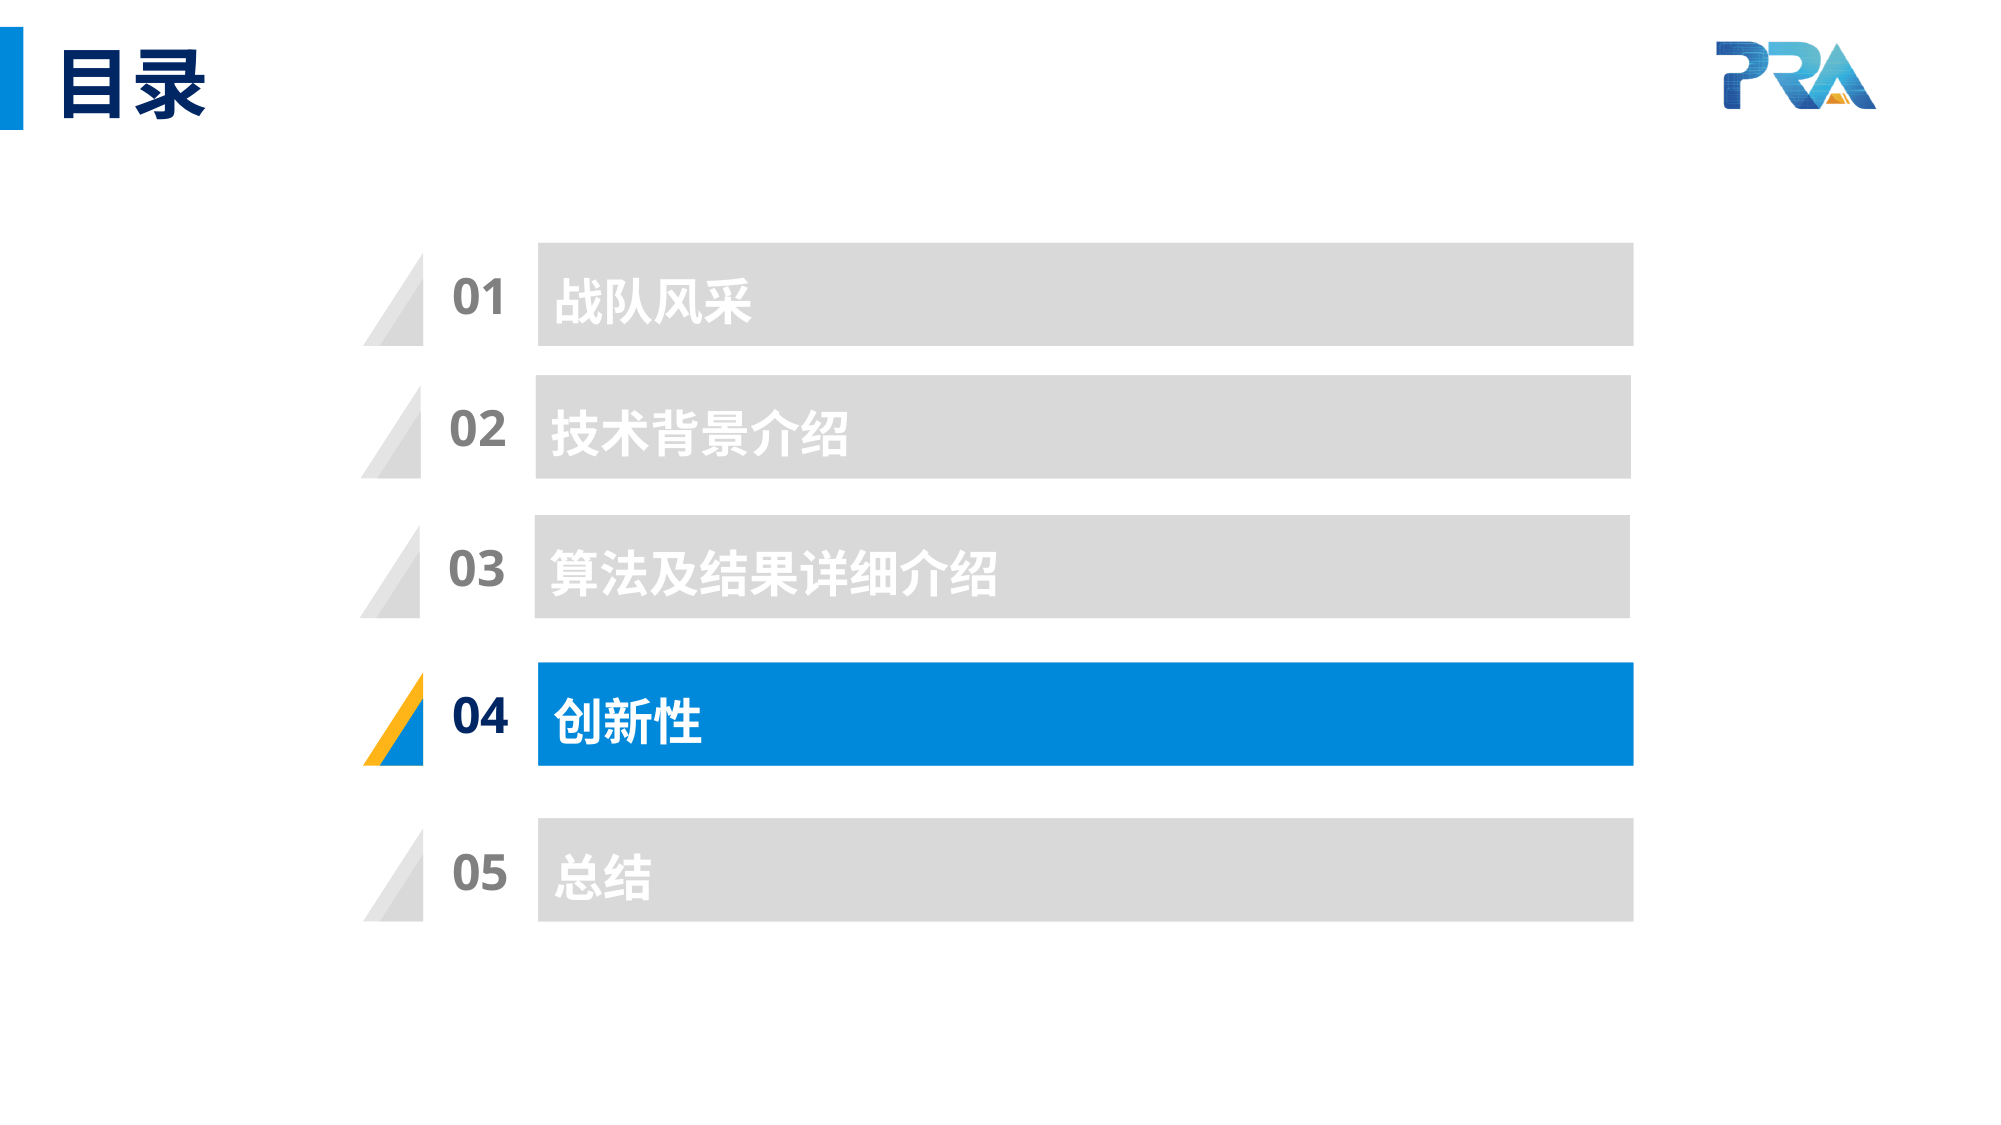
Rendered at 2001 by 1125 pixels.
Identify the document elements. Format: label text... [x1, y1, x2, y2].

list 目录 [39, 26, 1693, 130]
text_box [362, 662, 1634, 766]
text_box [359, 514, 1631, 619]
picture [1710, 35, 1883, 115]
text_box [360, 375, 1632, 479]
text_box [362, 242, 1634, 347]
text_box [362, 818, 1634, 922]
